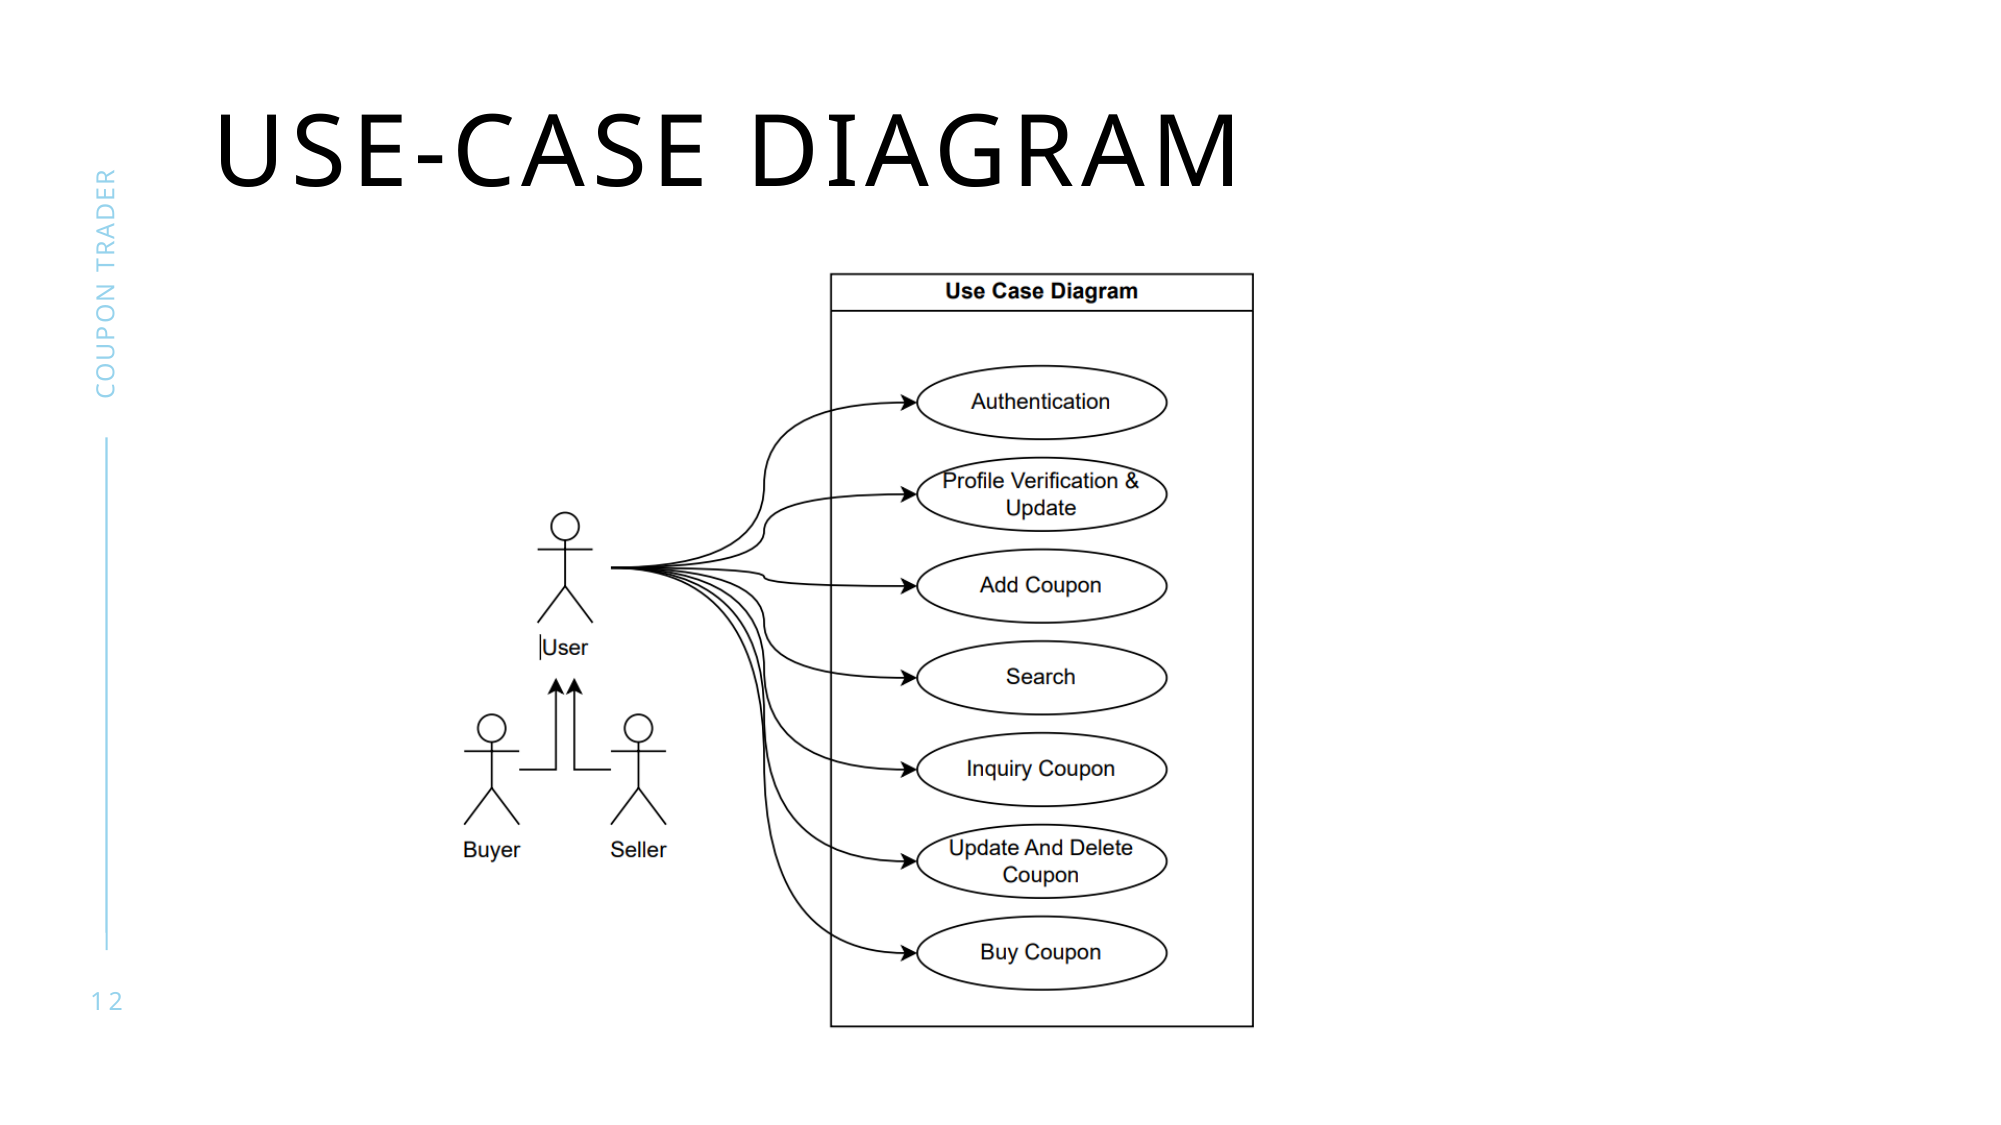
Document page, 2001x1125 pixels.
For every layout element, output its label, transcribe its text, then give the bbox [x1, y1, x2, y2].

title Use-case diagram [212, 99, 1824, 306]
footer Coupon trader [91, 107, 122, 400]
picture [406, 237, 1594, 1052]
slide_number 12 [68, 987, 144, 1018]
